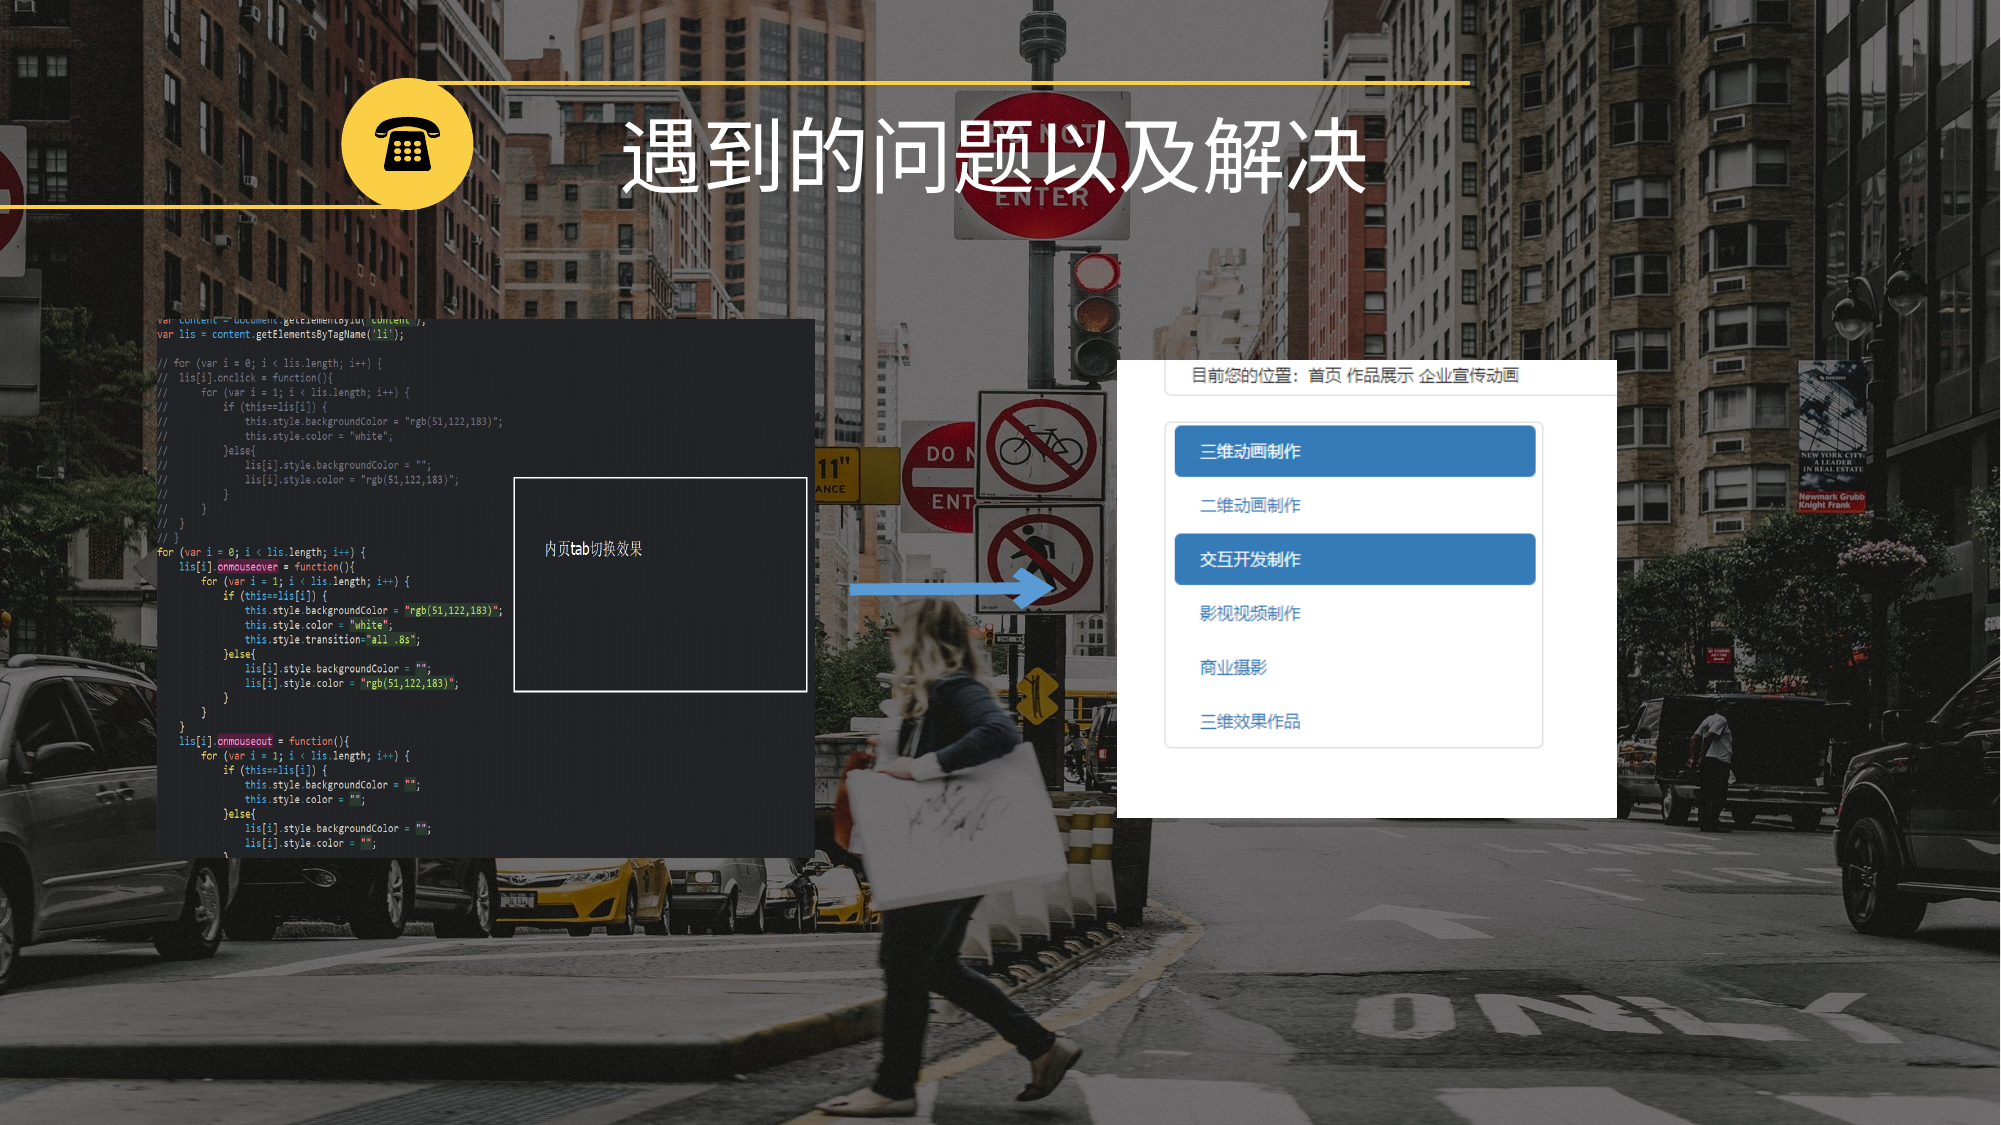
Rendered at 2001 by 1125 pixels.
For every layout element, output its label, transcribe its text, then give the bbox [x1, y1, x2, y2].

picture [0, 0, 2001, 1125]
text_box [341, 77, 474, 210]
text_box [384, 131, 431, 171]
text_box [374, 116, 440, 139]
text_box 遇到的问题以及解决 [605, 95, 1395, 212]
